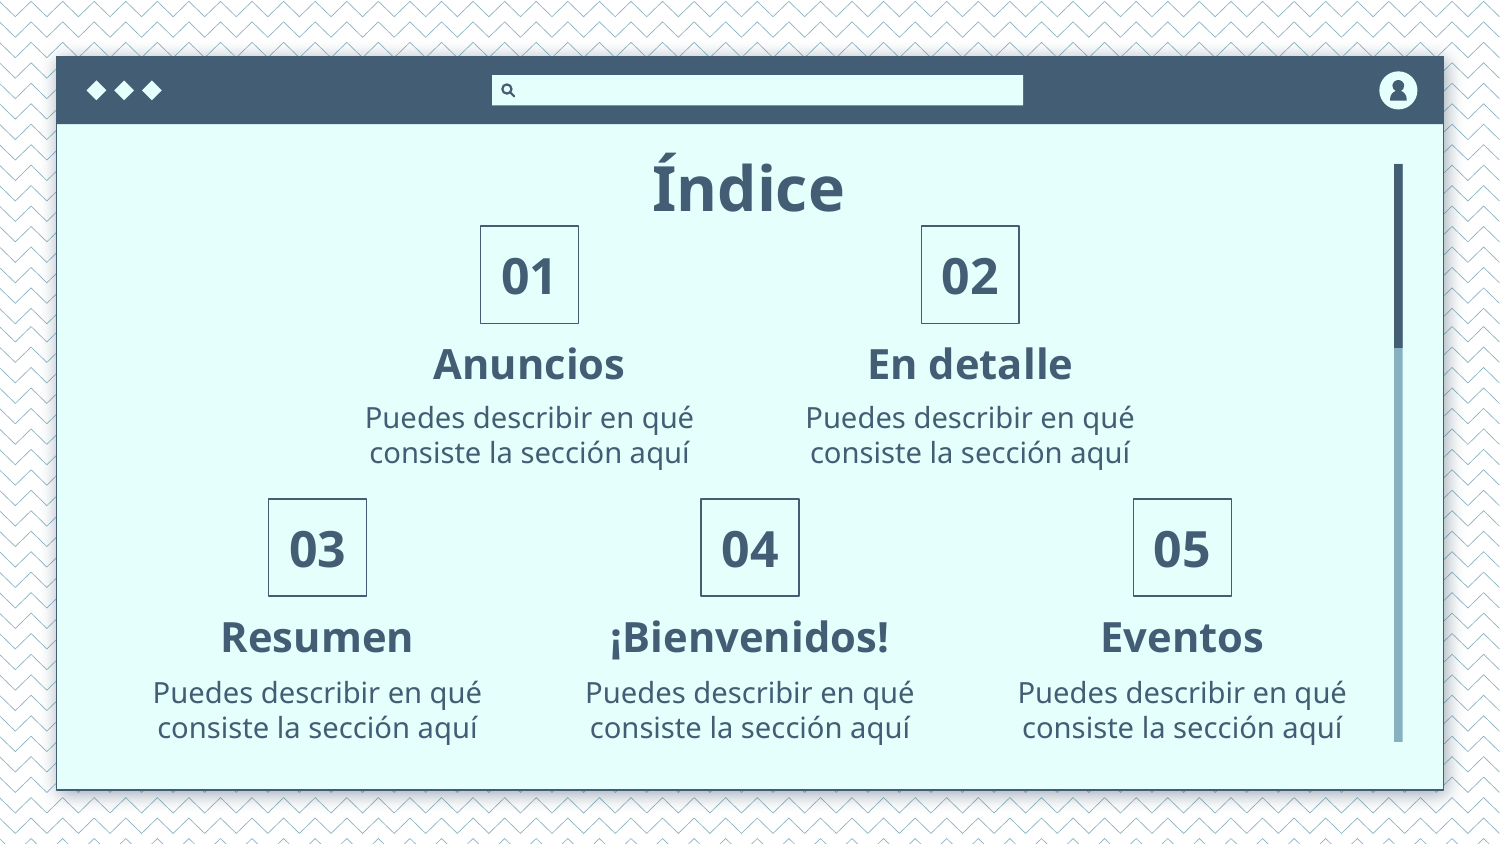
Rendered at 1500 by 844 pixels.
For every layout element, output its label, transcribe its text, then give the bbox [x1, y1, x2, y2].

title 01 [480, 229, 579, 324]
subtitle En detalle [770, 323, 1170, 384]
title 04 [700, 498, 800, 596]
subtitle Puedes describir en qué consiste la sección aquí [770, 384, 1170, 465]
subtitle Puedes describir en qué consiste la sección aquí [330, 384, 730, 465]
subtitle Puedes describir en qué consiste la sección aquí [118, 659, 517, 740]
title 05 [1133, 498, 1232, 597]
subtitle Resumen [118, 596, 517, 659]
title 02 [921, 229, 1020, 324]
subtitle Eventos [983, 596, 1382, 659]
subtitle Puedes describir en qué consiste la sección aquí [983, 659, 1382, 740]
title 03 [268, 498, 367, 597]
subtitle ¡Bienvenidos! [550, 596, 950, 676]
subtitle Puedes describir en qué consiste la sección aquí [550, 676, 950, 740]
subtitle Anuncios [330, 323, 730, 384]
title Índice [116, 134, 1381, 229]
